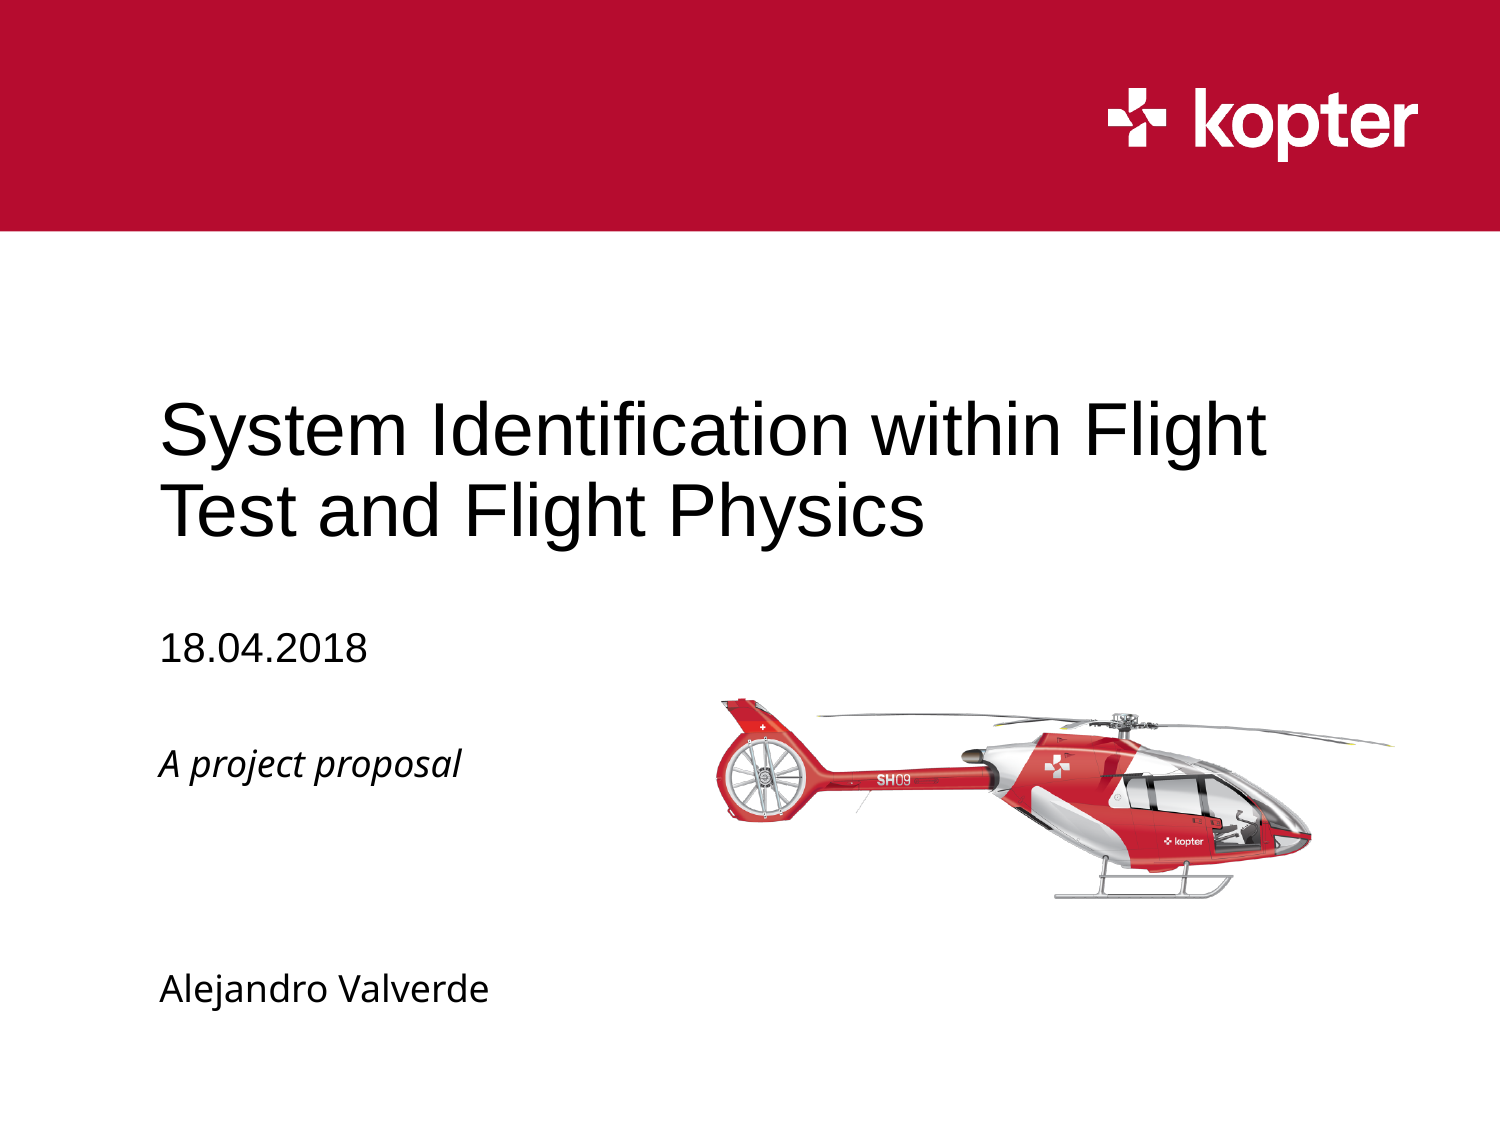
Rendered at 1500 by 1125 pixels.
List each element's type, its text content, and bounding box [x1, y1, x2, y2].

text_box A project proposal Alejandro Valverde [159, 739, 677, 942]
title System Identification within Flight Test and Flight Physics [159, 316, 1347, 554]
picture [715, 698, 1395, 899]
picture [1108, 88, 1418, 162]
subtitle 18.04.2018 [159, 626, 654, 739]
